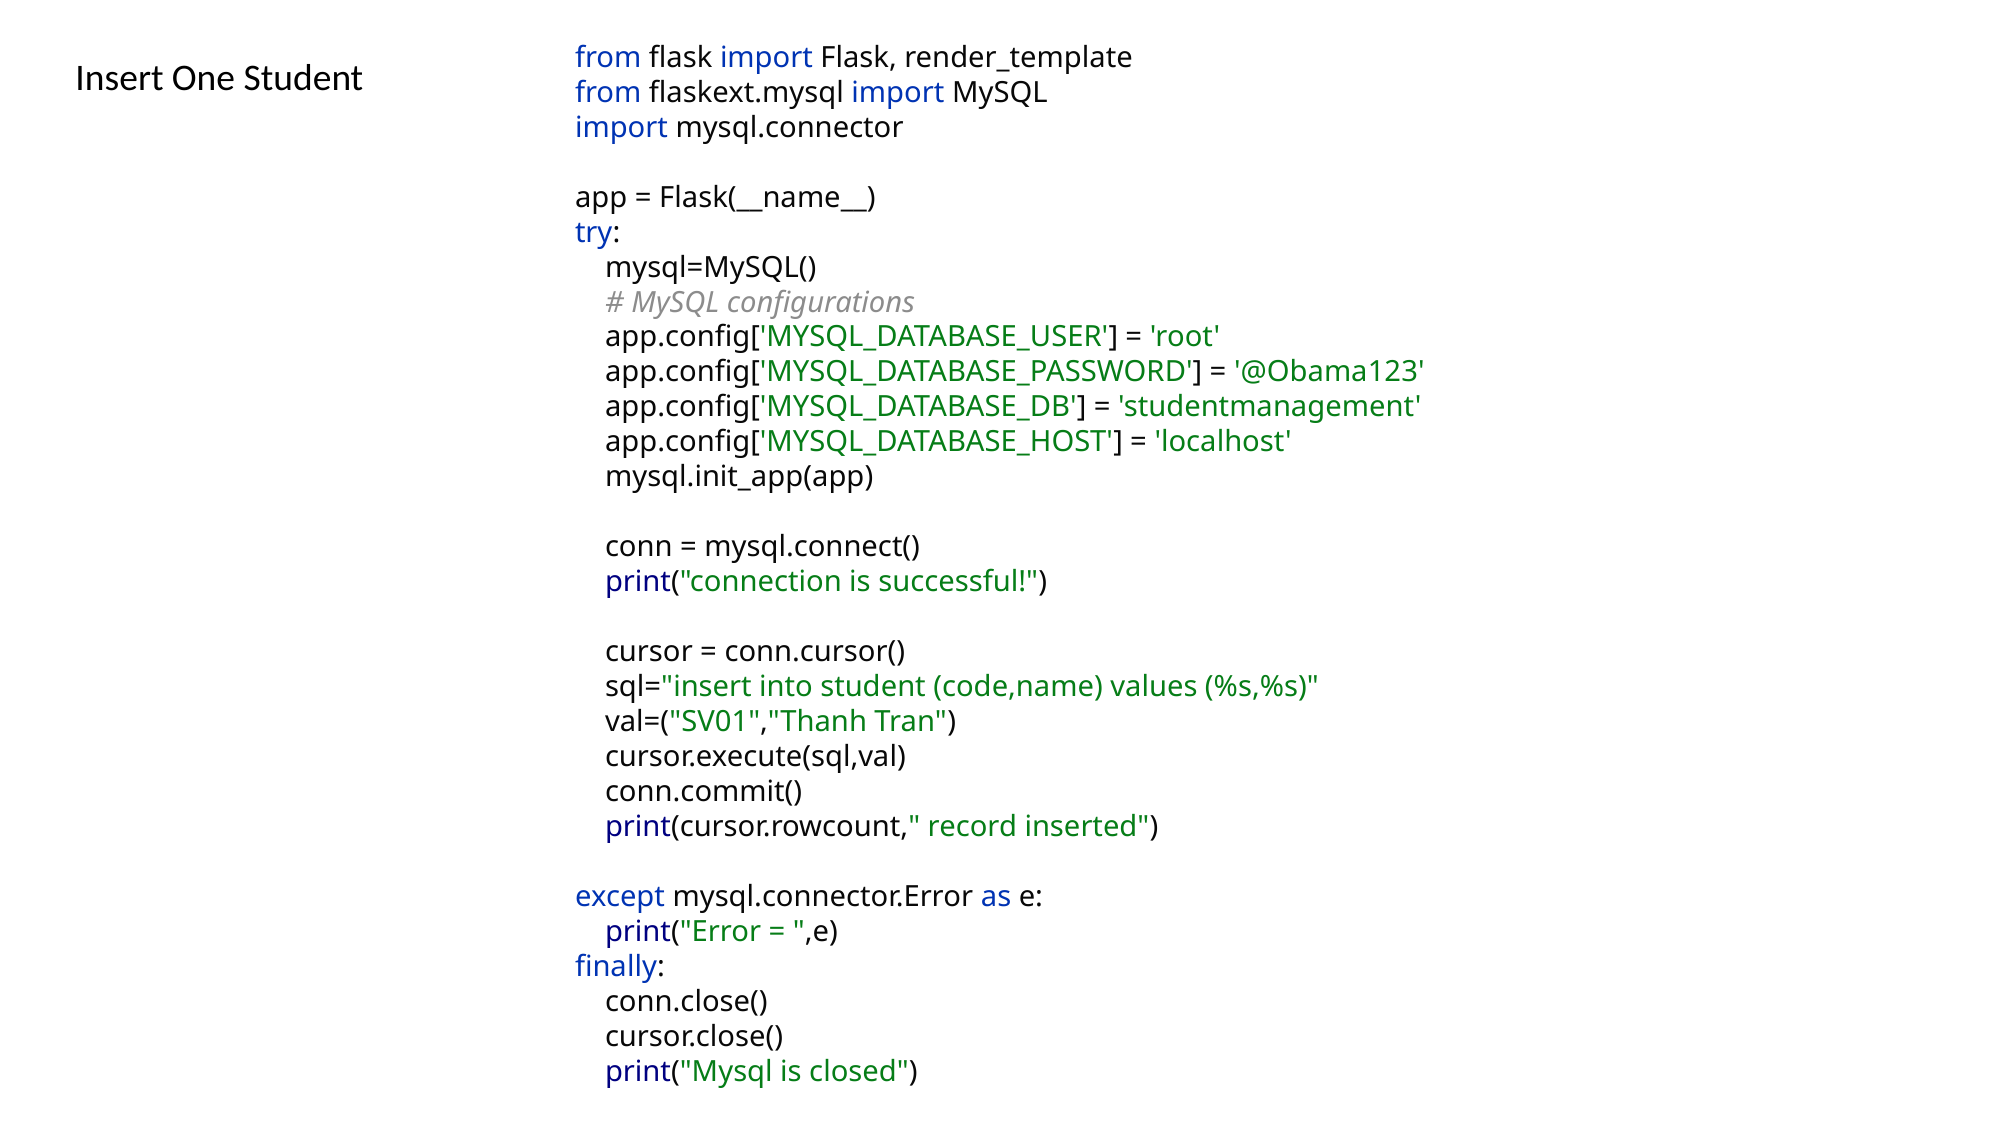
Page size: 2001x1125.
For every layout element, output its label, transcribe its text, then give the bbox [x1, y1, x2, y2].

text_box from flask import Flask, render_template from flaskext.mysql import MySQL import mysql.connector app = Flask(__name__) try: mysql=MySQL() # MySQL configurations app.config['MYSQL_DATABASE_USER'] = 'root' app.config['MYSQL_DATABASE_PASSWORD'] = '@Obama123' app.config['MYSQL_DATABASE_DB'] = 'studentmanagement' app.config['MYSQL_DATABASE_HOST'] = 'localhost' mysql.init_app(app) conn = mysql.connect() print("connection is successful!") cursor = conn.cursor() sql="insert into student (code,name) values (%s,%s)" val=("SV01","Thanh Tran") cursor.execute(sql,val) conn.commit() print(cursor.rowcount," record inserted") except mysql.connector.Error as e: print("Error = ",e) finally: conn.close() cursor.close() print("Mysql is closed") [560, 30, 1440, 1095]
text_box Insert One Student [60, 45, 379, 106]
